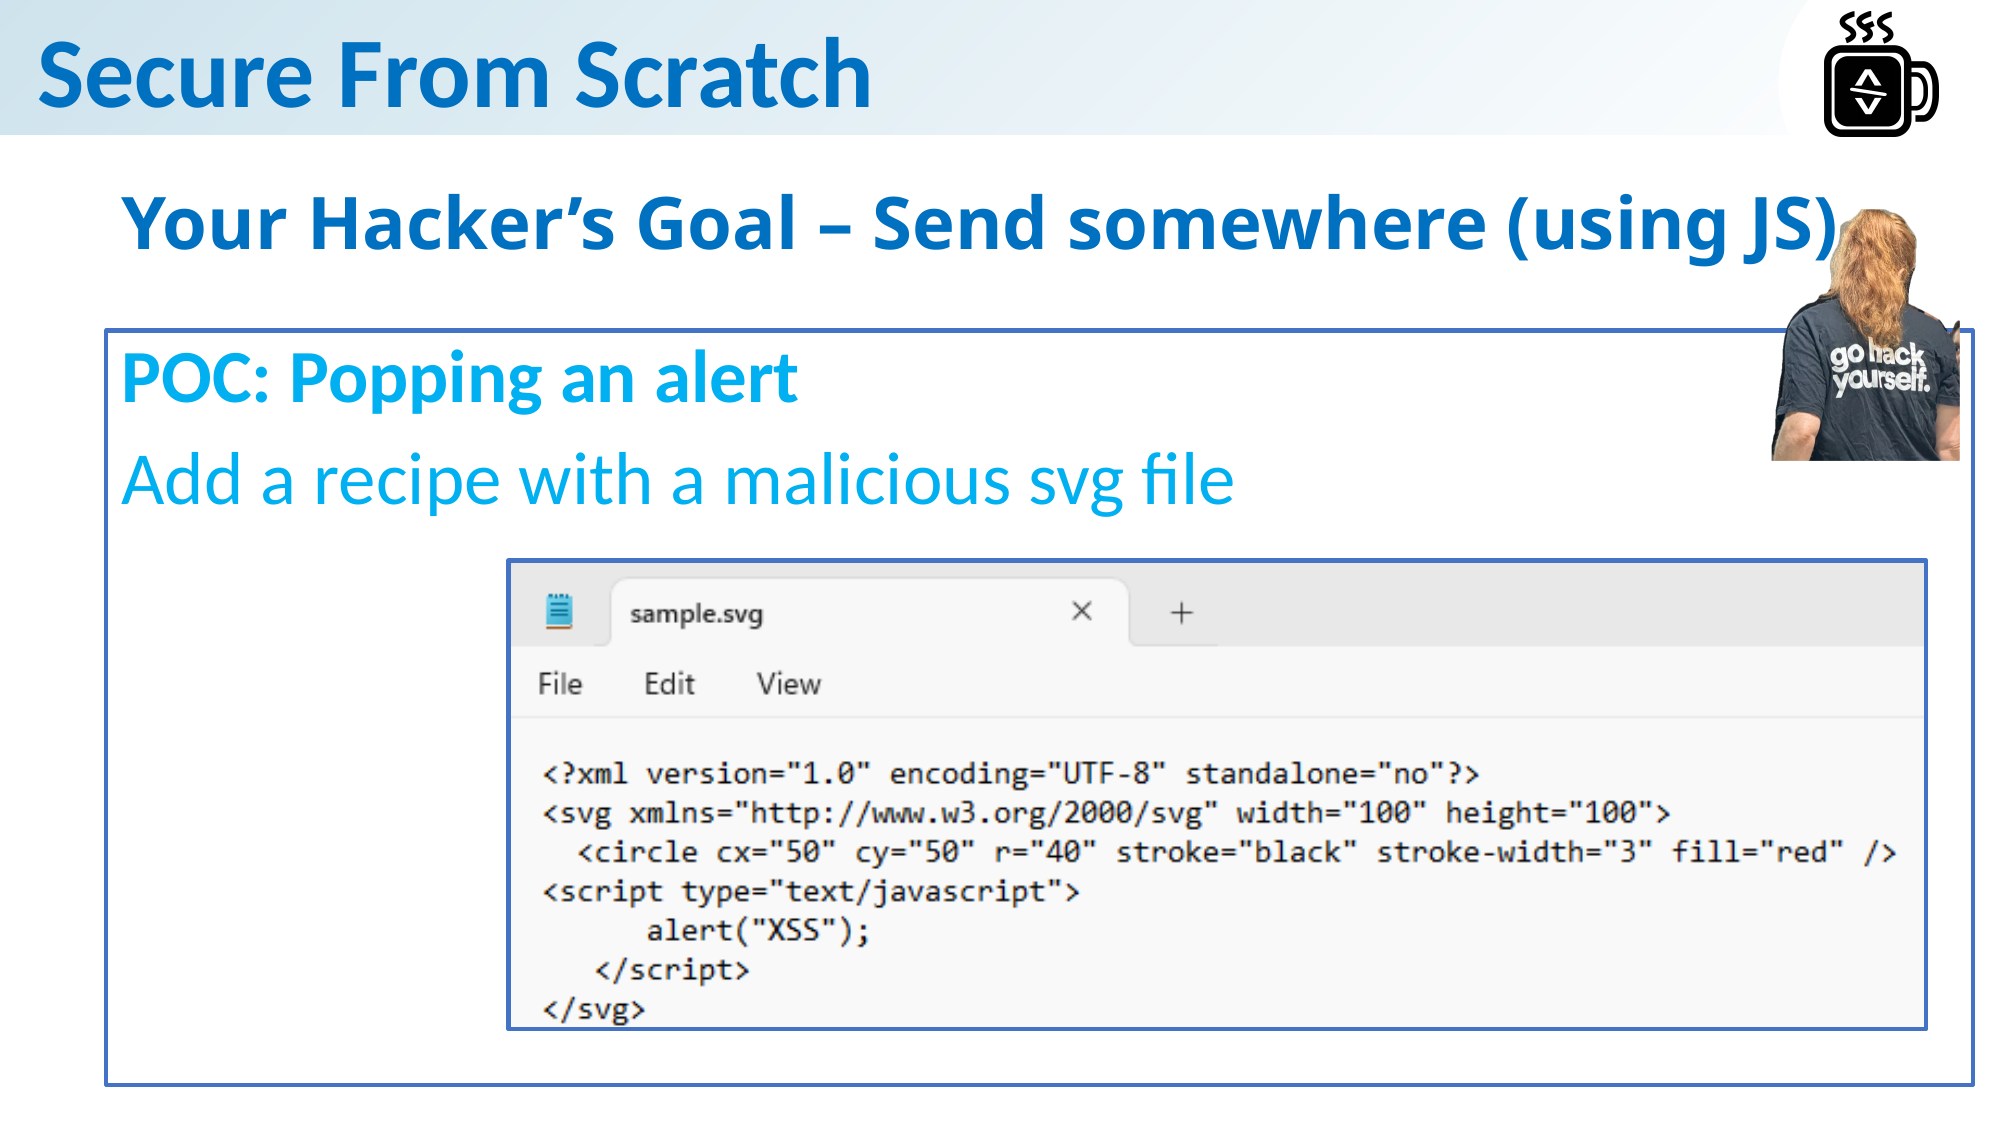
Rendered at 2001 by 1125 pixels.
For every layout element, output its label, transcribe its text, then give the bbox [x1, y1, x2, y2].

picture [1824, 11, 1939, 137]
list POC: Popping an alert Add a recipe with a malicious svg file [106, 330, 1973, 1085]
title Your Hacker’s Goal – Send somewhere (using JS) [106, 156, 2000, 296]
picture [1739, 209, 1991, 461]
picture [510, 562, 1924, 1028]
